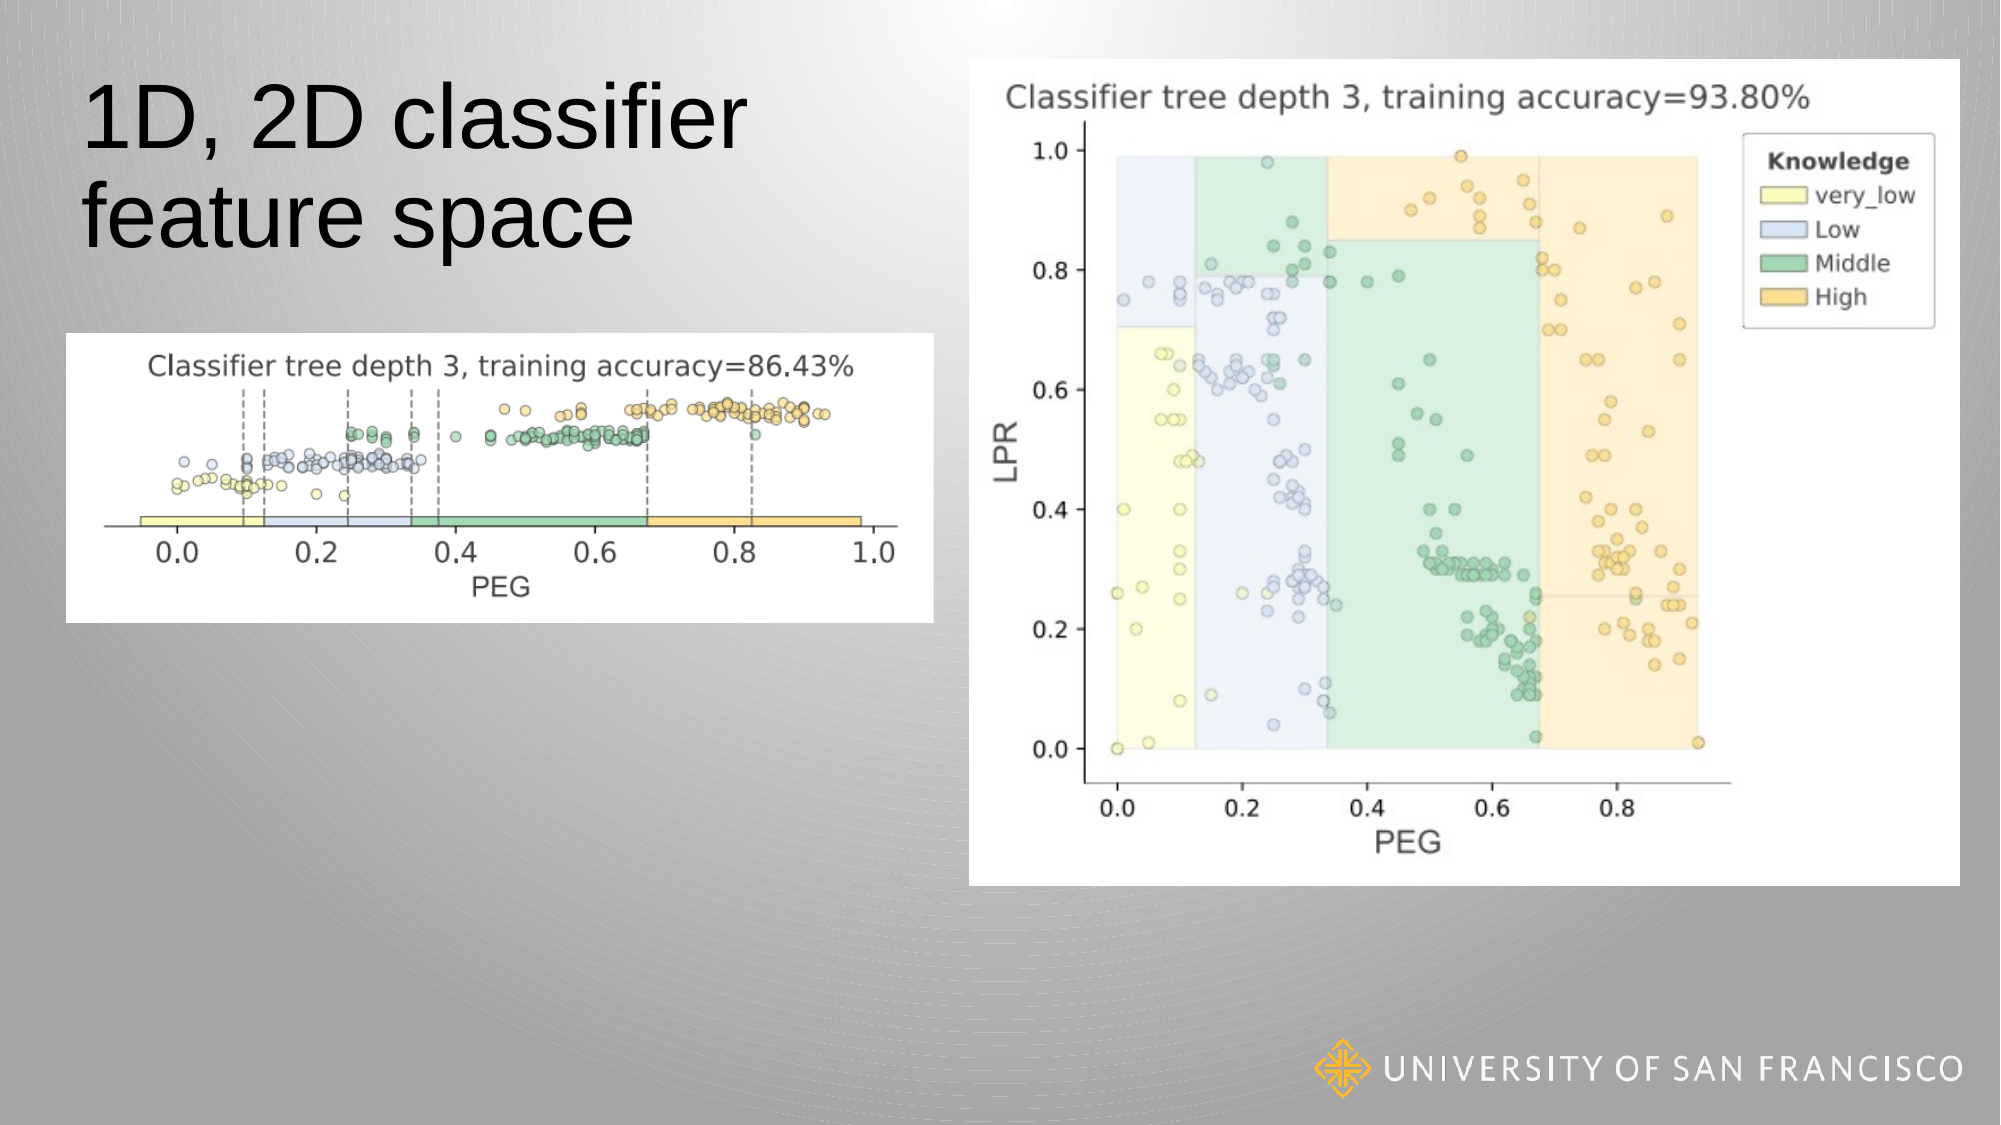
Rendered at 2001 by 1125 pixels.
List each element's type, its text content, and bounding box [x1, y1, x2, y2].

picture [969, 59, 1960, 886]
picture [66, 332, 934, 623]
title 1D, 2D classifier feature space [66, 59, 969, 278]
